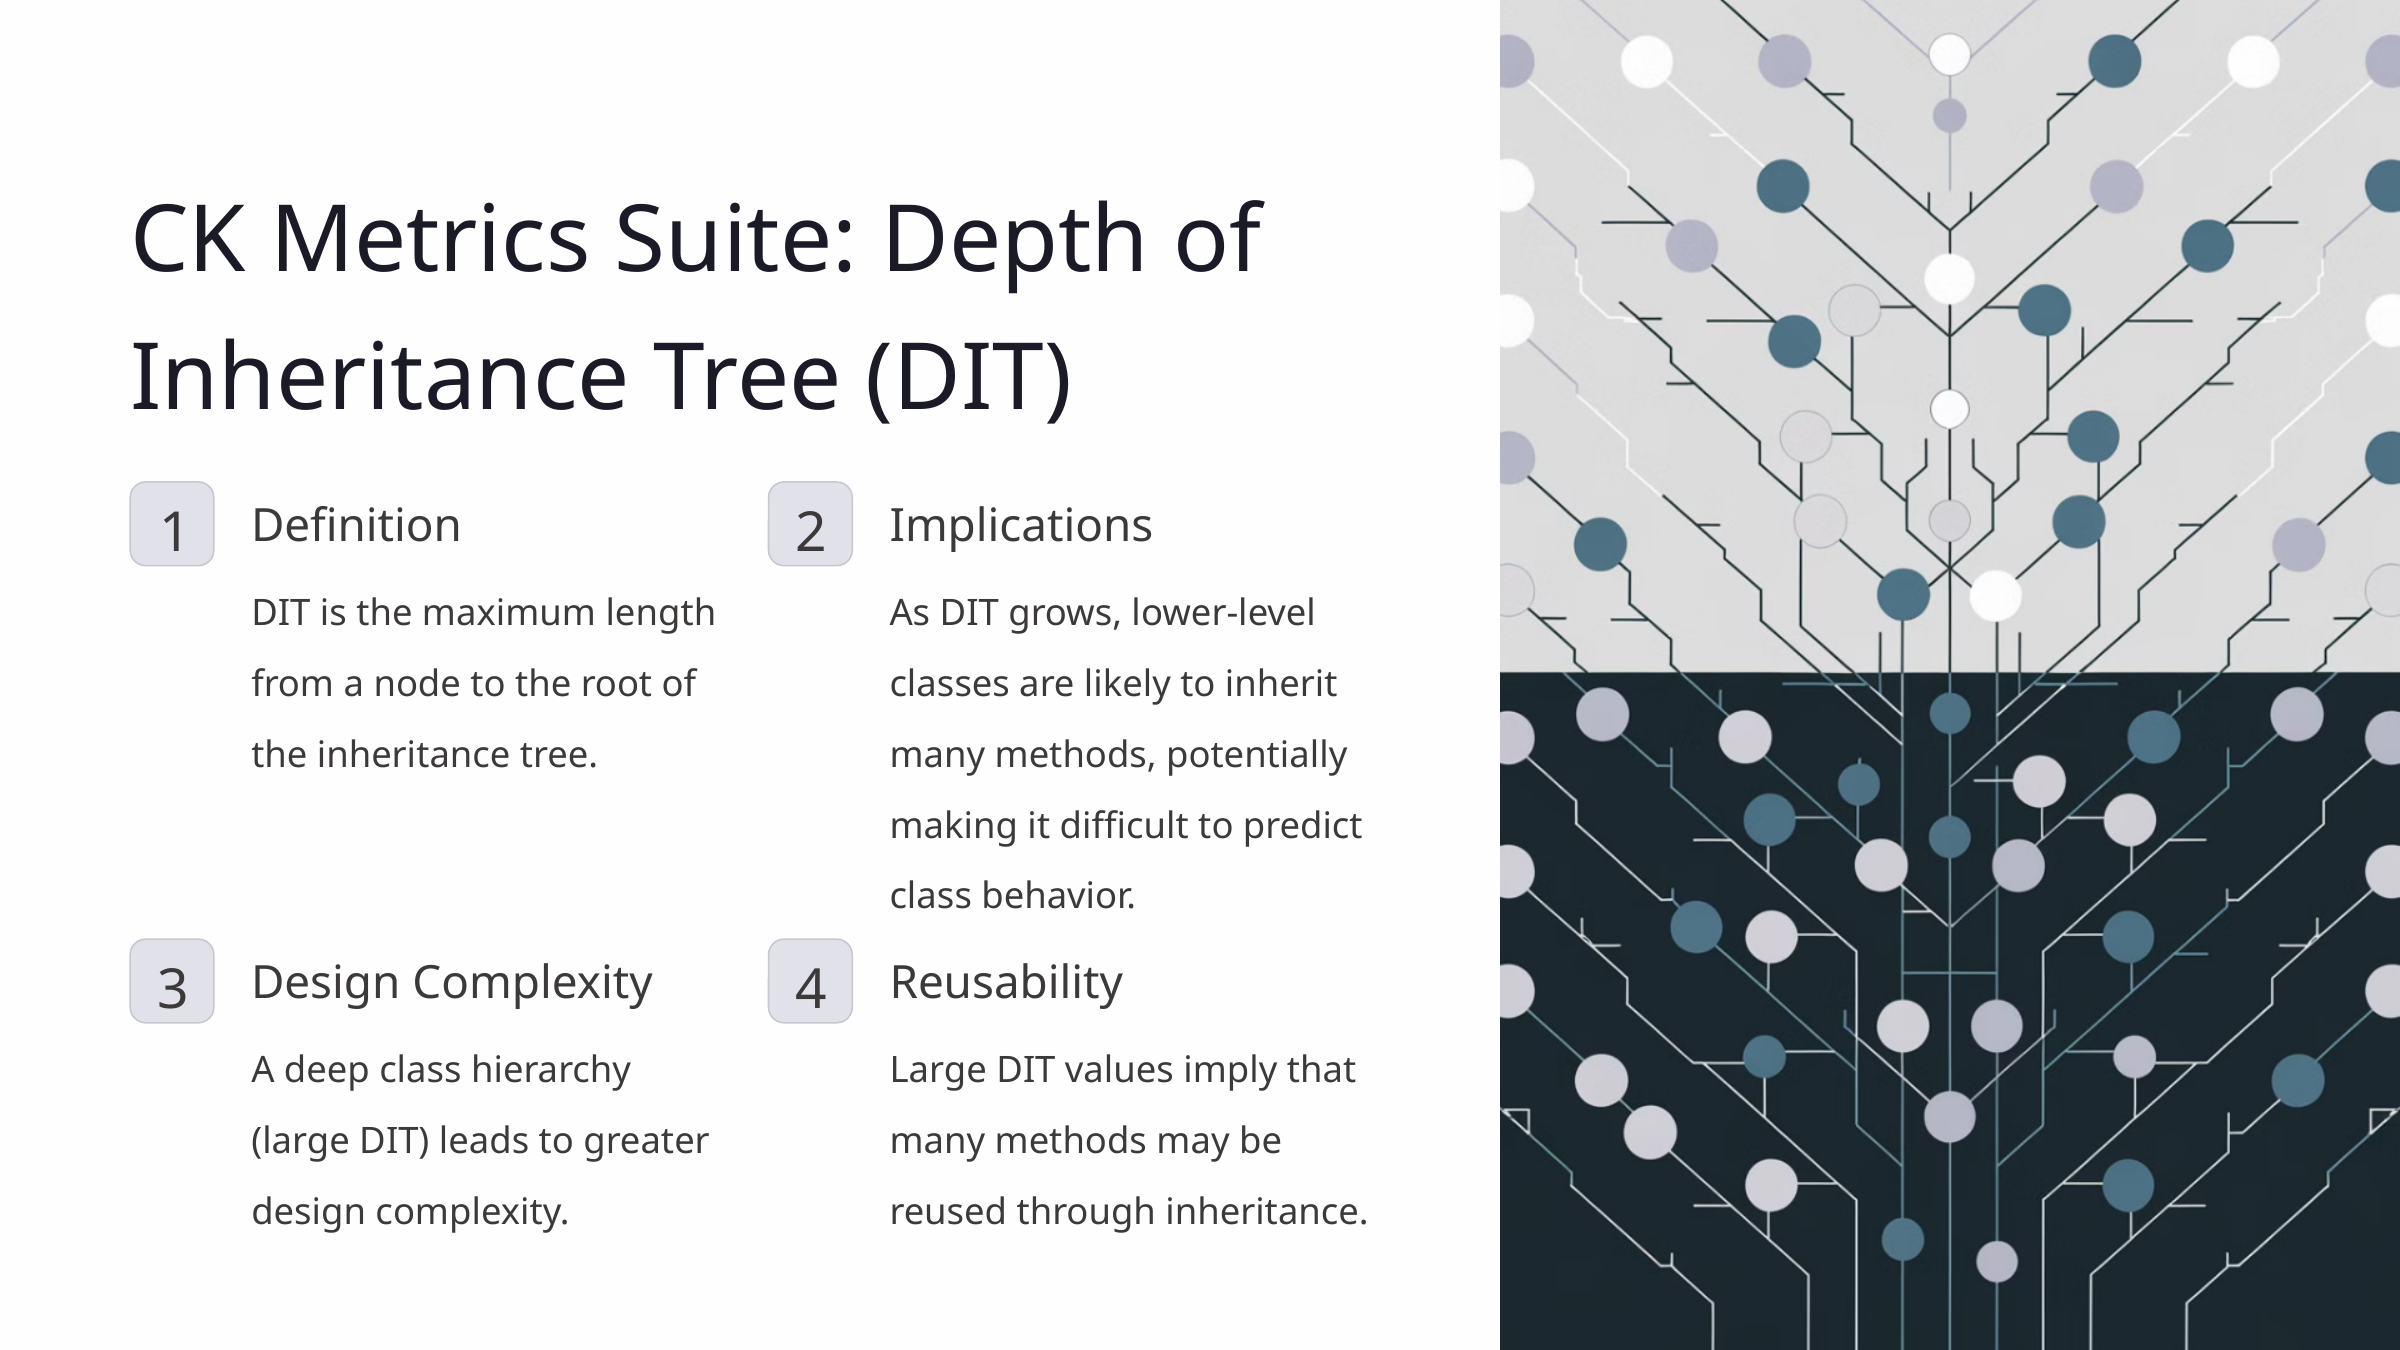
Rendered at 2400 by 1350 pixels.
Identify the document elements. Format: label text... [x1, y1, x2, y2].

text_box Design Complexity [251, 939, 717, 998]
text_box 3 [157, 953, 187, 1009]
text_box 4 [795, 953, 826, 1009]
text_box [130, 939, 214, 1023]
text_box Implications [889, 481, 1355, 540]
text_box 1 [160, 495, 184, 552]
text_box As DIT grows, lower-level classes are likely to inherit many methods, potentially making it difficult to predict class behavior. [889, 562, 1370, 860]
text_box Reusability [889, 939, 1355, 998]
text_box [130, 481, 214, 566]
text_box 2 [795, 495, 825, 552]
text_box Large DIT values imply that many methods may be reused through inheritance. [889, 1019, 1370, 1199]
picture [1499, 0, 2400, 1350]
text_box CK Metrics Suite: Depth of Inheritance Tree (DIT) [130, 151, 1370, 385]
text_box A deep class hierarchy (large DIT) leads to greater design complexity. [251, 1019, 732, 1199]
text_box [768, 939, 853, 1023]
text_box [768, 481, 853, 566]
text_box DIT is the maximum length from a node to the root of the inheritance tree. [251, 562, 732, 741]
text_box Definition [251, 481, 717, 540]
